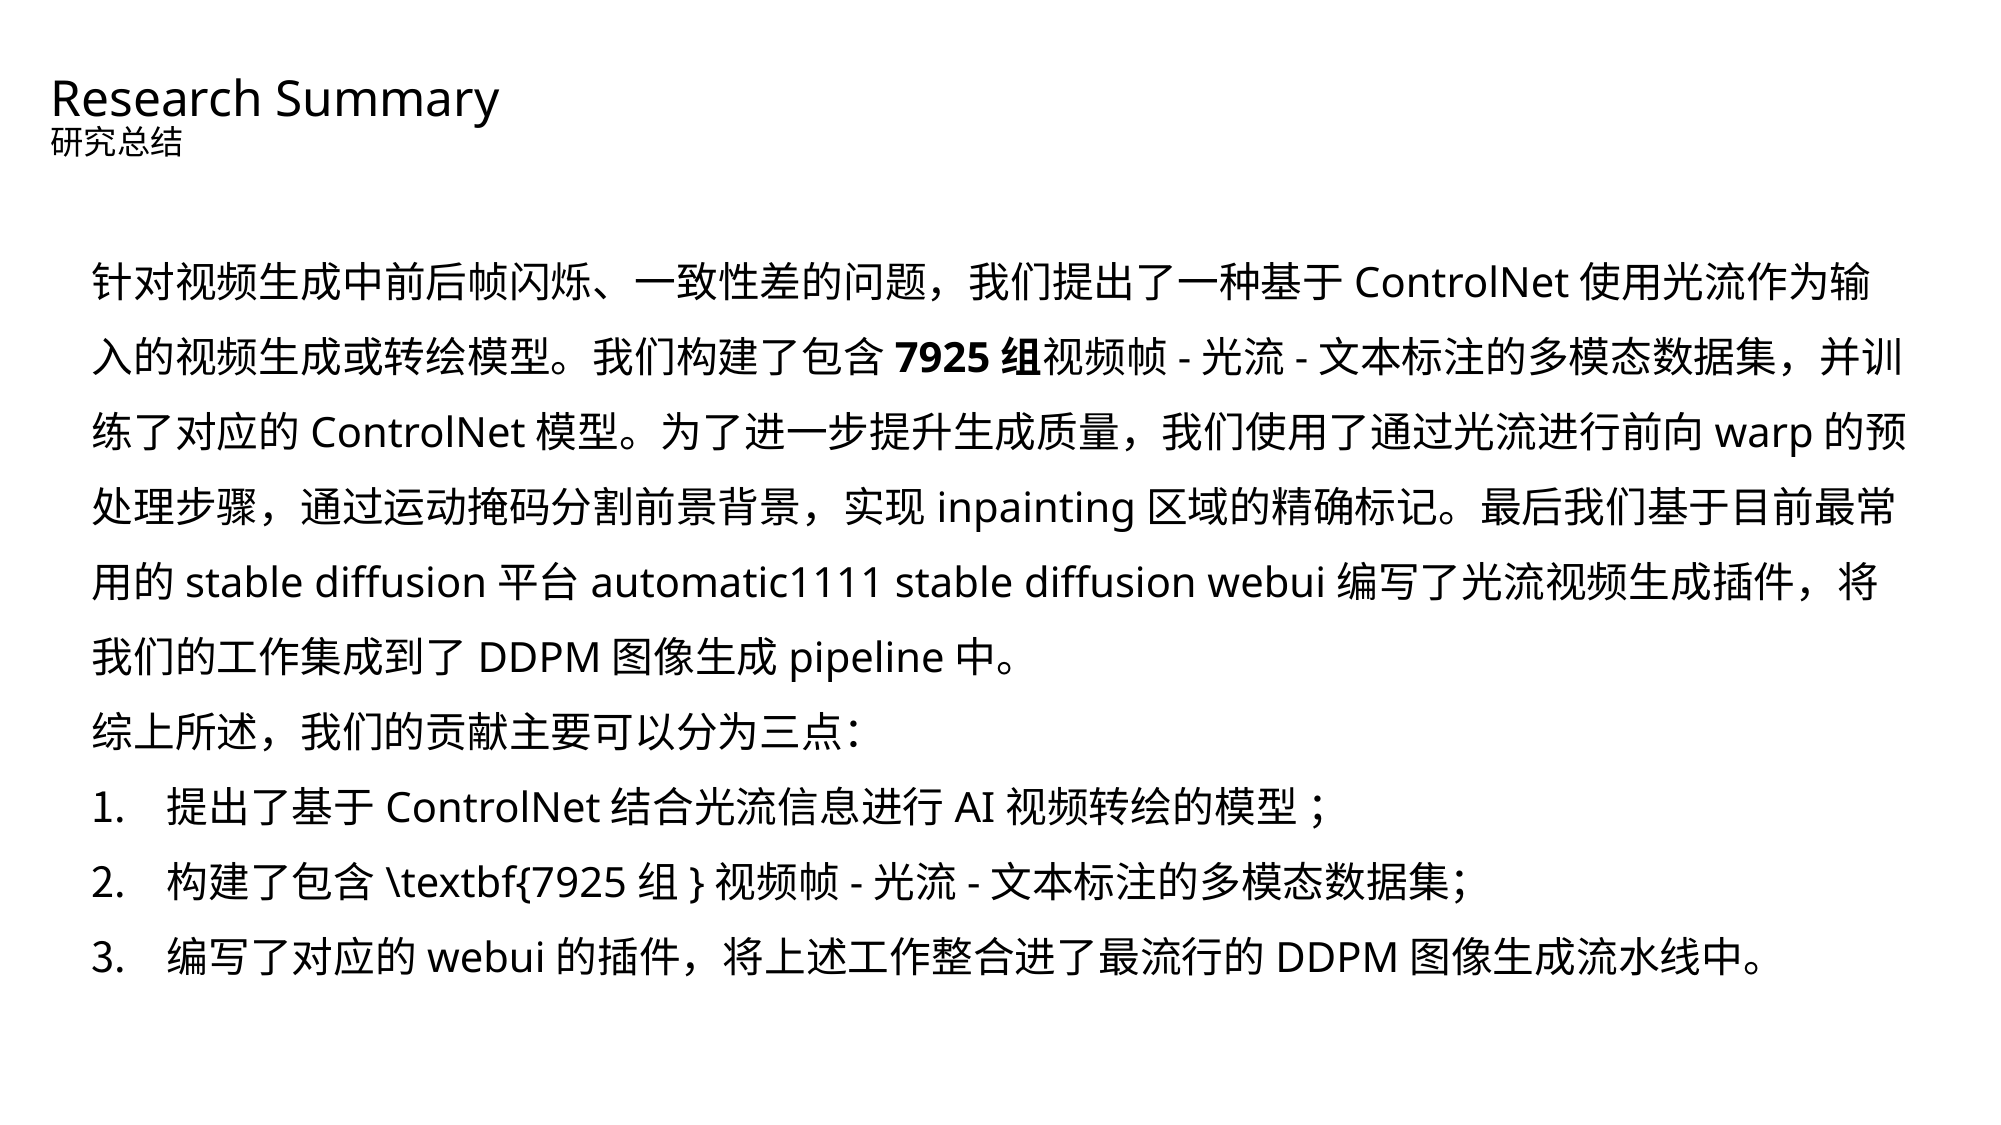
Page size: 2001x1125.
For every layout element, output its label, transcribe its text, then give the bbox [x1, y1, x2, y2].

text_box Research Summary [35, 65, 1112, 118]
text_box 研究总结 [35, 118, 1112, 172]
text_box 针对视频生成中前后帧闪烁、一致性差的问题，我们提出了一种基于ControlNet使用光流作为输入的视频生成或转绘模型。我们构建了包含7925组视频帧-光流-文本标注的多模态数据集，并训练了对应的ControlNet模型。为了进一步提升生成质量，我们使用了通过光流进行前向warp的预处理步骤，通过运动掩码分割前景背景，实现inpainting区域的精确标记。最后我们基于目前最常用的stable diffusion平台automatic1111 stable diffusion webui编写了光流视频生成插件，将我们的工作集成到了DDPM图像生成pipeline中。 综上所述，我们的贡献主要可以分为三点： 提出了基于ControlNet结合光流信息进行AI视频转绘的模型 ； 构建了包含\textbf{7925组}视频帧-光流-文本标注的多模态数据集； 编写了对应的webui的插件，将上述工作整合进了最流行的DDPM图像生成流水线中。 [76, 223, 1924, 989]
